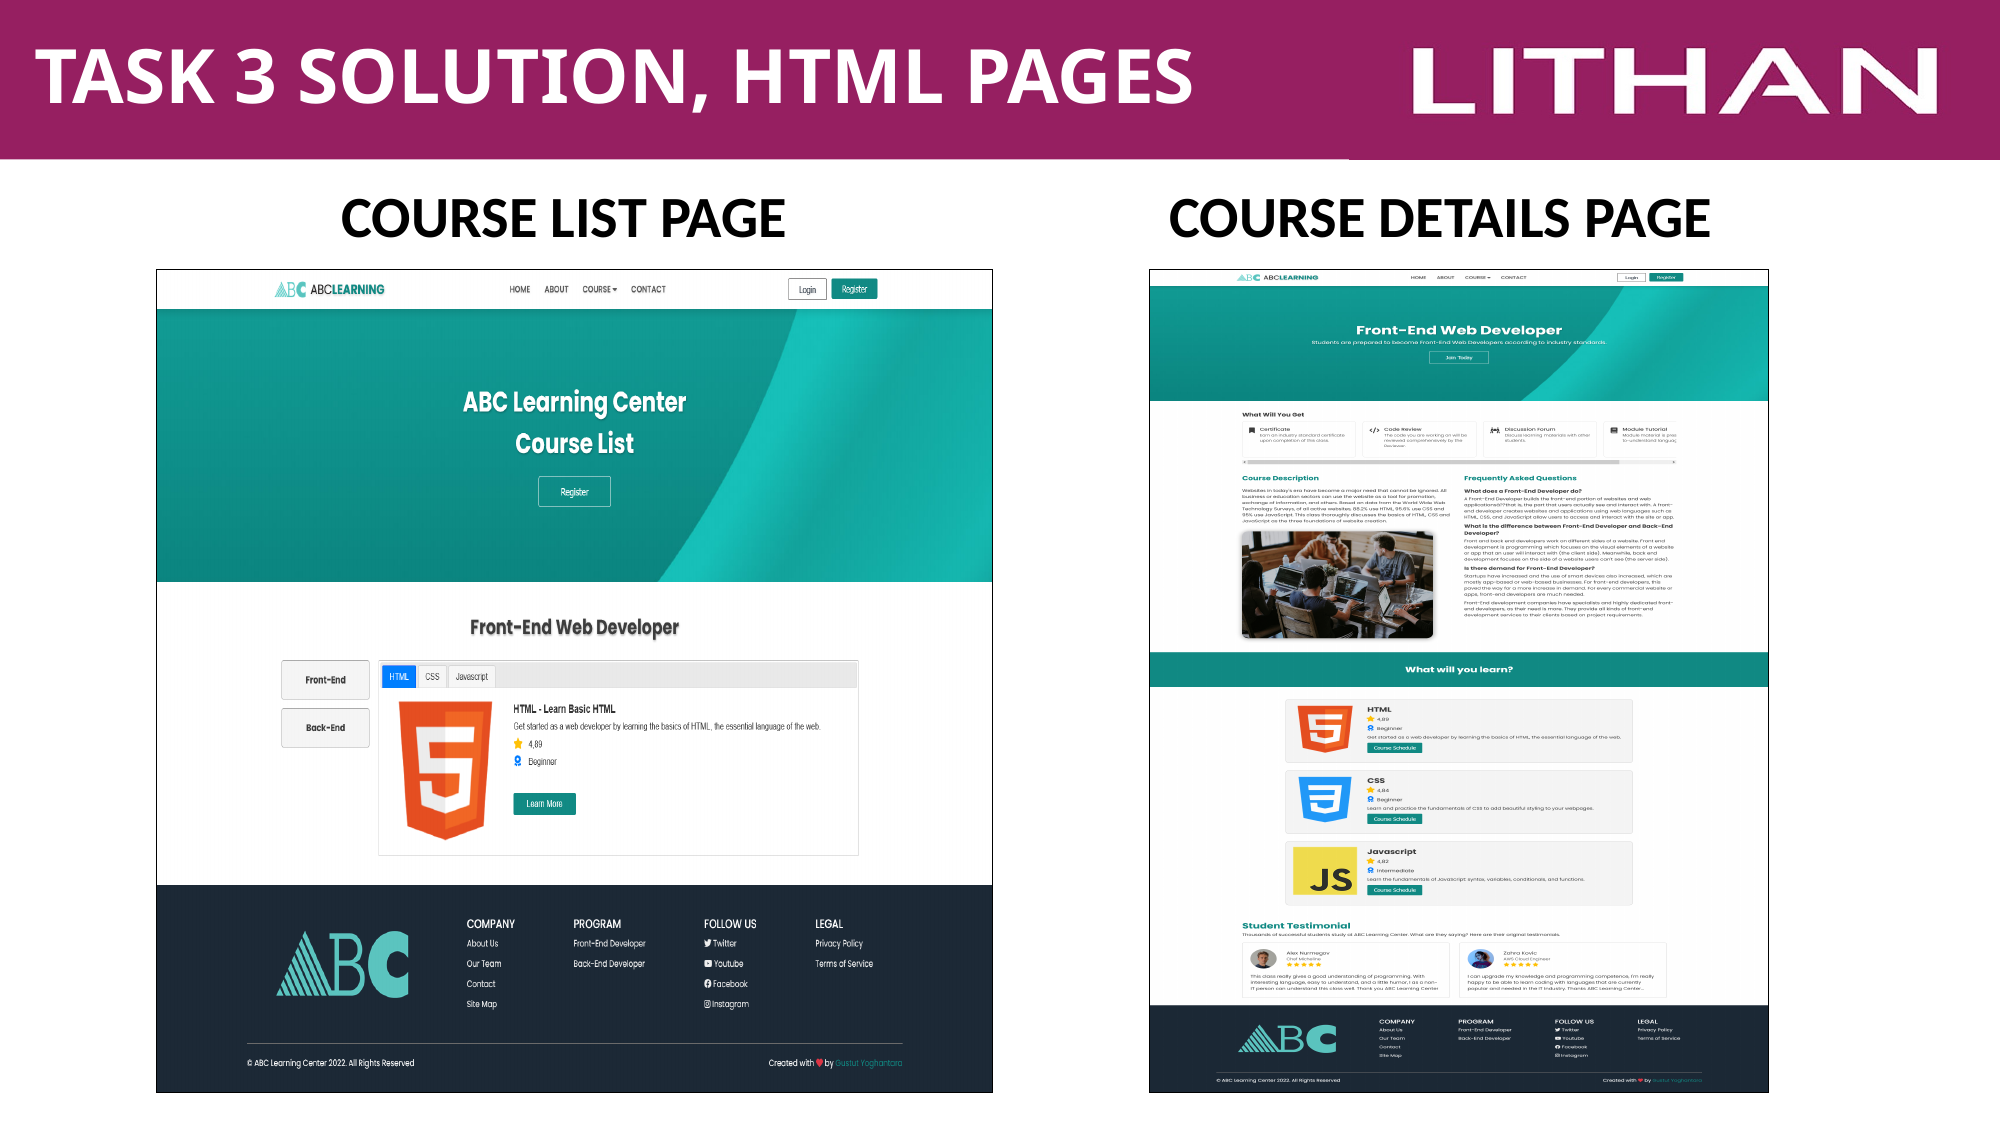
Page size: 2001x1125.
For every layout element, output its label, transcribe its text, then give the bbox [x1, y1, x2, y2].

picture [156, 269, 993, 1093]
text_box COURSE LIST PAGE [326, 171, 824, 257]
picture [1149, 269, 1769, 1093]
title TASK 3 SOLUTION, HTML PAGES [0, 0, 1349, 159]
text_box COURSE DETAILS PAGE [1154, 171, 1769, 257]
text_box [0, 159, 2000, 1125]
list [1349, 0, 2000, 160]
